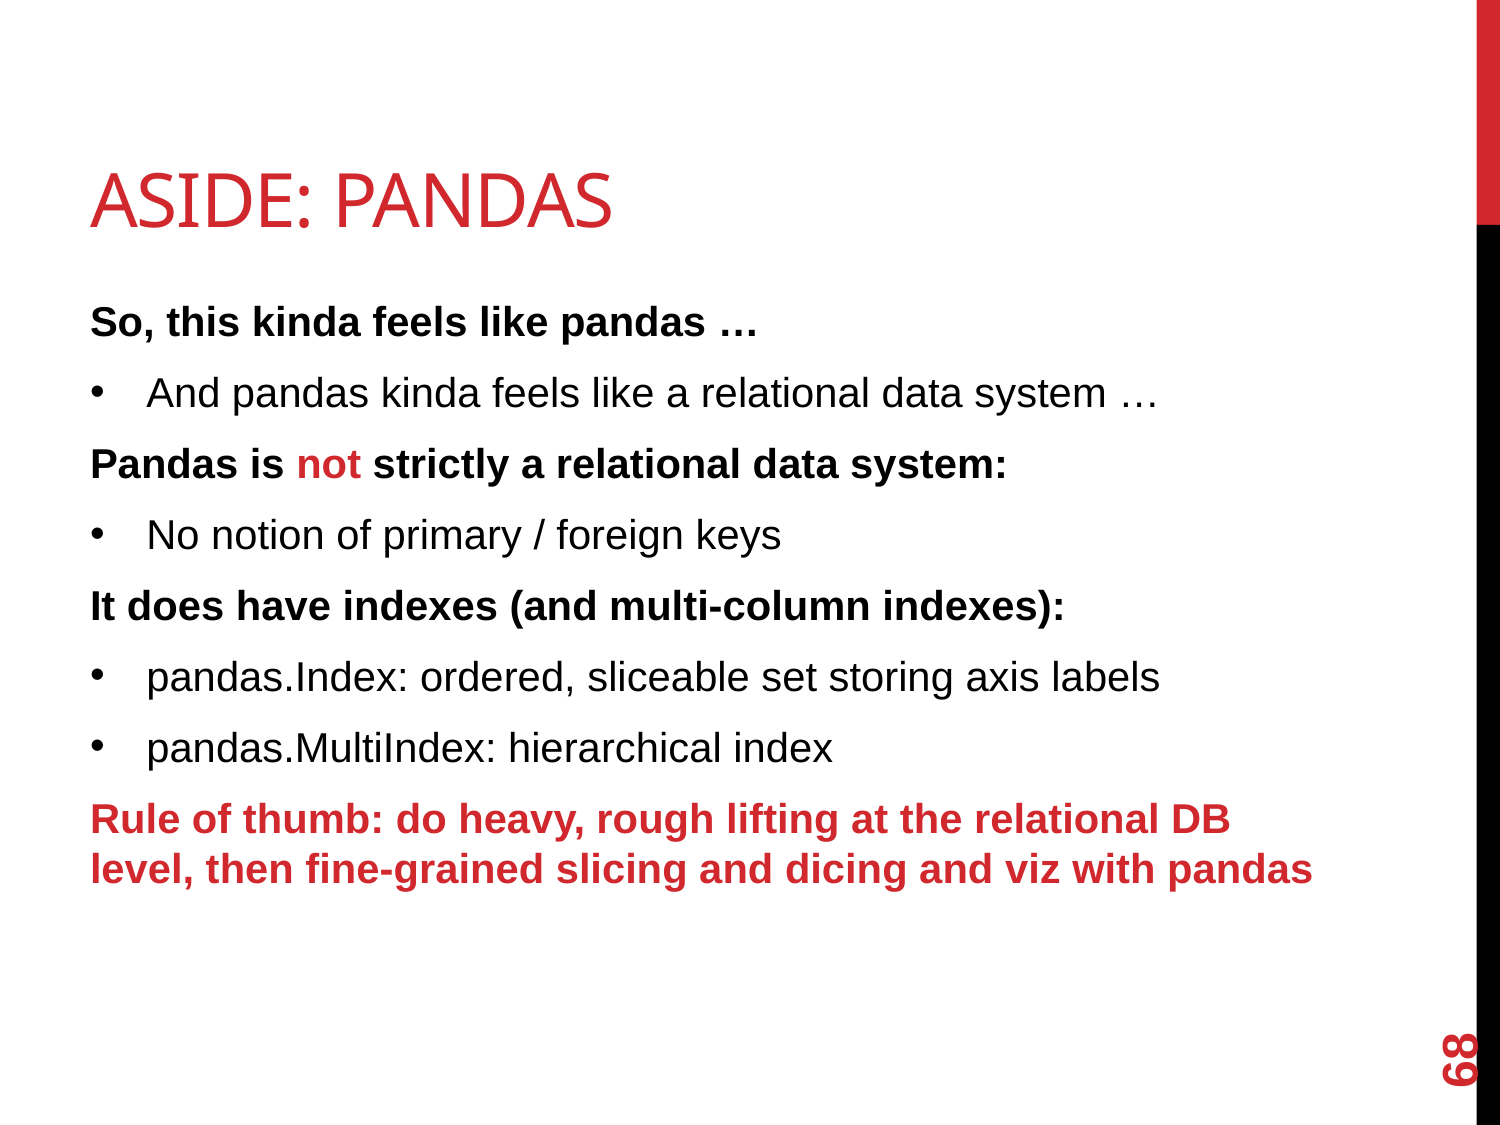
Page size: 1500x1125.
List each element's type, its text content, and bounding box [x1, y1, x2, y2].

list So, this kinda feels like pandas … And pandas kinda feels like a relational data system … Pandas is not strictly a relational data system: No notion of primary / foreign keys It does have indexes (and multi-column indexes): pandas.Index: ordered, sliceable set storing axis labels pandas.MultiIndex: hierarchical index Rule of thumb: do heavy, rough lifting at the relational DB level, then fine-grained slicing and dicing and viz with pandas [75, 287, 1348, 1005]
slide_number 68 [1427, 887, 1488, 1104]
title Aside: Pandas [75, 25, 1025, 250]
